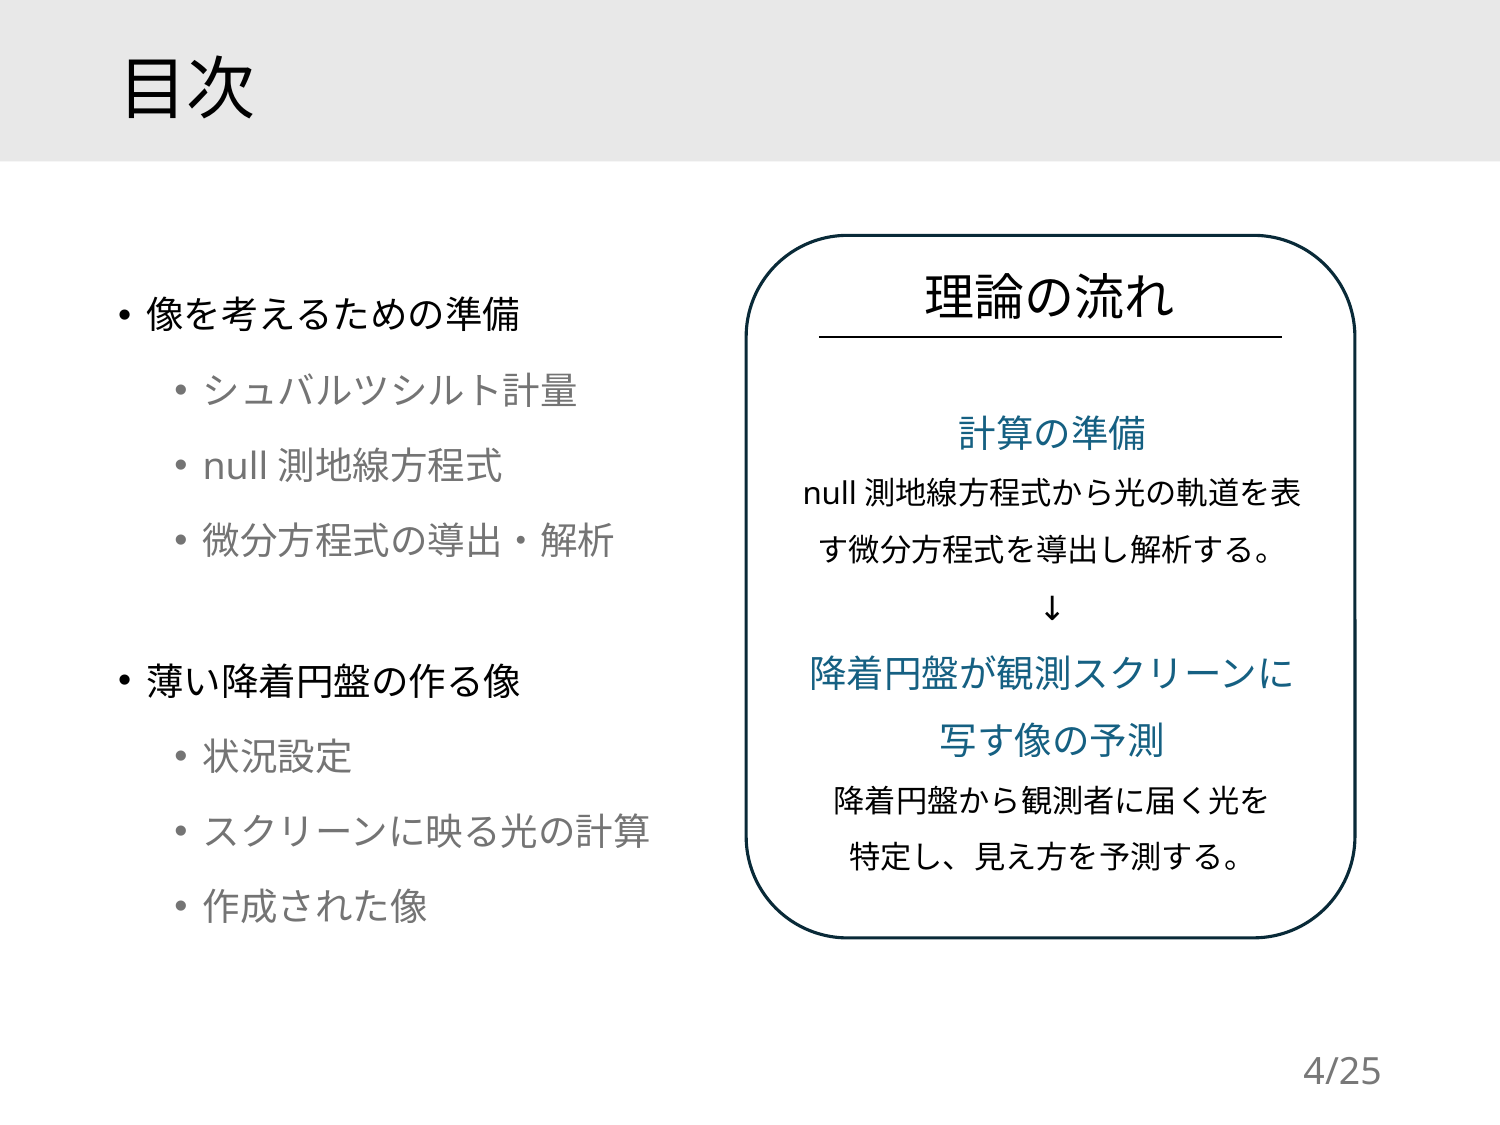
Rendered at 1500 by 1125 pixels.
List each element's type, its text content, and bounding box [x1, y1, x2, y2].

text_box [750, 233, 1357, 907]
text_box 理論の流れ [909, 261, 1192, 336]
text_box 計算の準備 null測地線方程式から光の軌道を表す微分方程式を導出し解析する。 ↓ 降着円盤が観測スクリーンに 写す像の予測 降着円盤から観測者に届く光を 特定し、見え方を予測する。 [772, 380, 1333, 998]
list 像を考えるための準備 シュバルツシルト計量 null測地線方程式 微分方程式の導出・解析 薄い降着円盤の作る像 状況設定 スクリーンに映る光の計算 作成された像 [103, 261, 750, 1043]
text_box [0, 0, 1500, 163]
title 目次 [103, 11, 750, 173]
slide_number 4/25 [1059, 1042, 1397, 1103]
